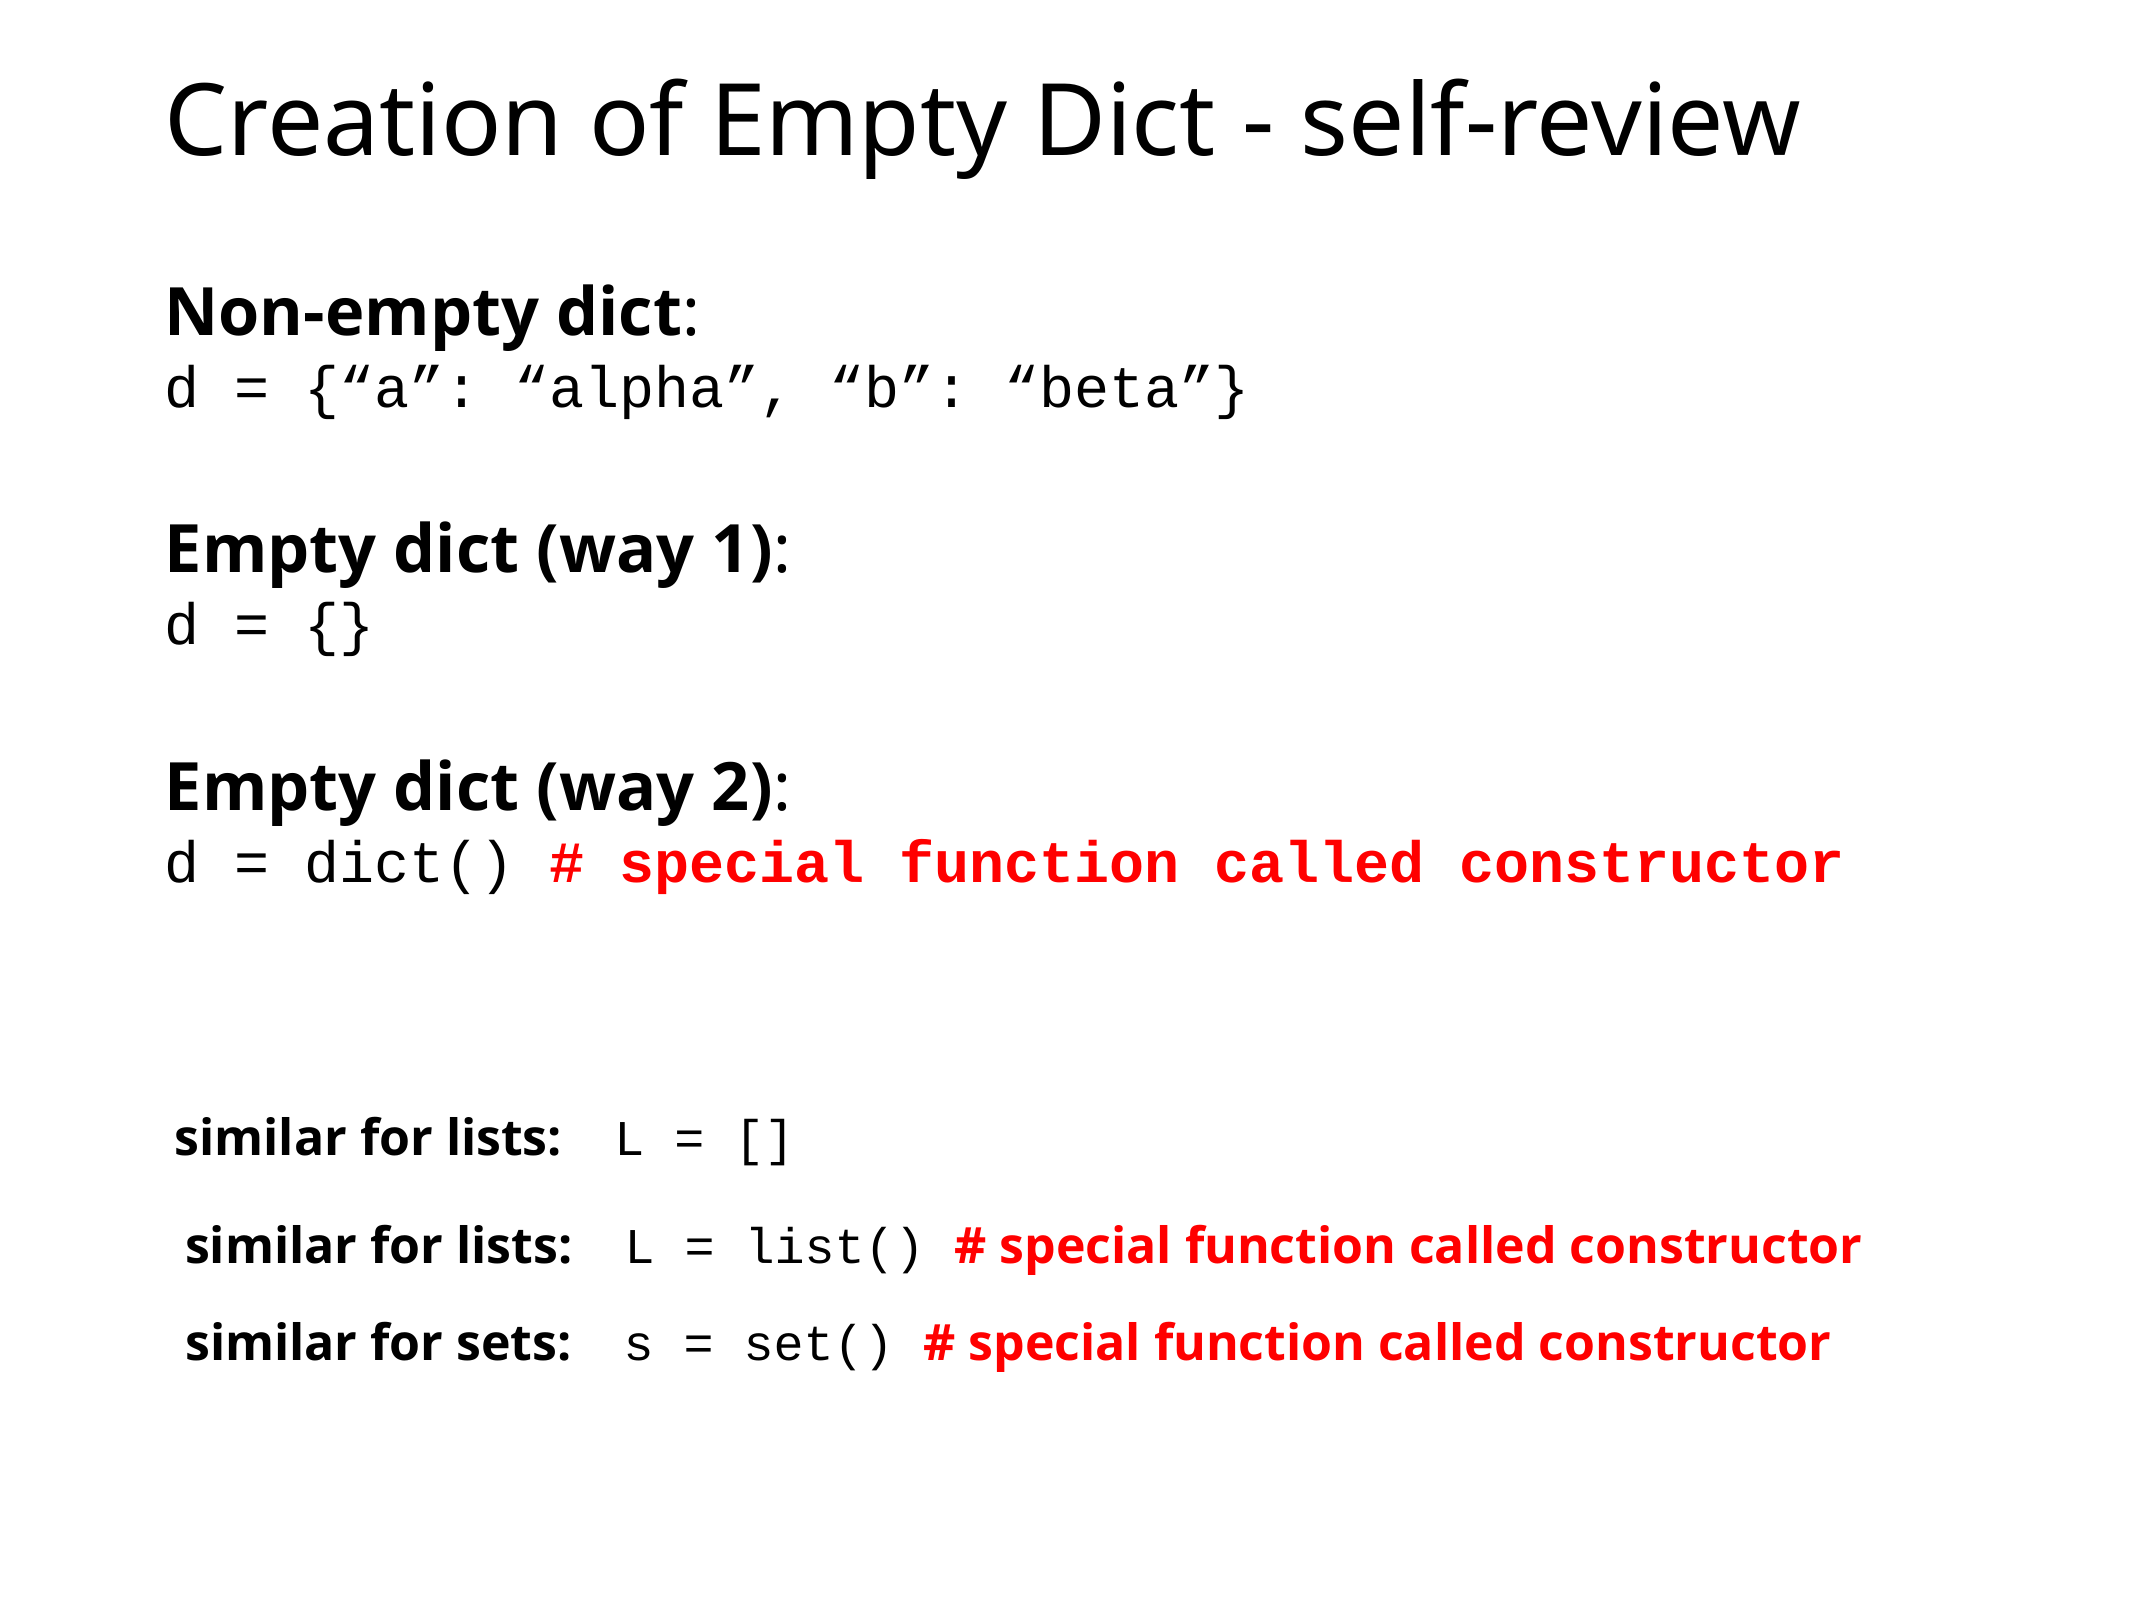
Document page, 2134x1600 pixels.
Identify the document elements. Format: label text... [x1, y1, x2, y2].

text_box similar for lists: L = list() # special function called constructor [176, 1205, 1872, 1282]
text_box similar for lists: L = [] [166, 1097, 803, 1174]
text_box similar for sets: s = set() # special function called constructor [176, 1302, 1841, 1379]
list Non-empty dict: d = {“a”: “alpha”, “b”: “beta”} Empty dict (way 1): d = {} Empty dict (way 2): d = dict() # special function called constructor [155, 259, 2050, 1522]
title Creation of Empty Dict - self-review [155, 41, 1978, 191]
